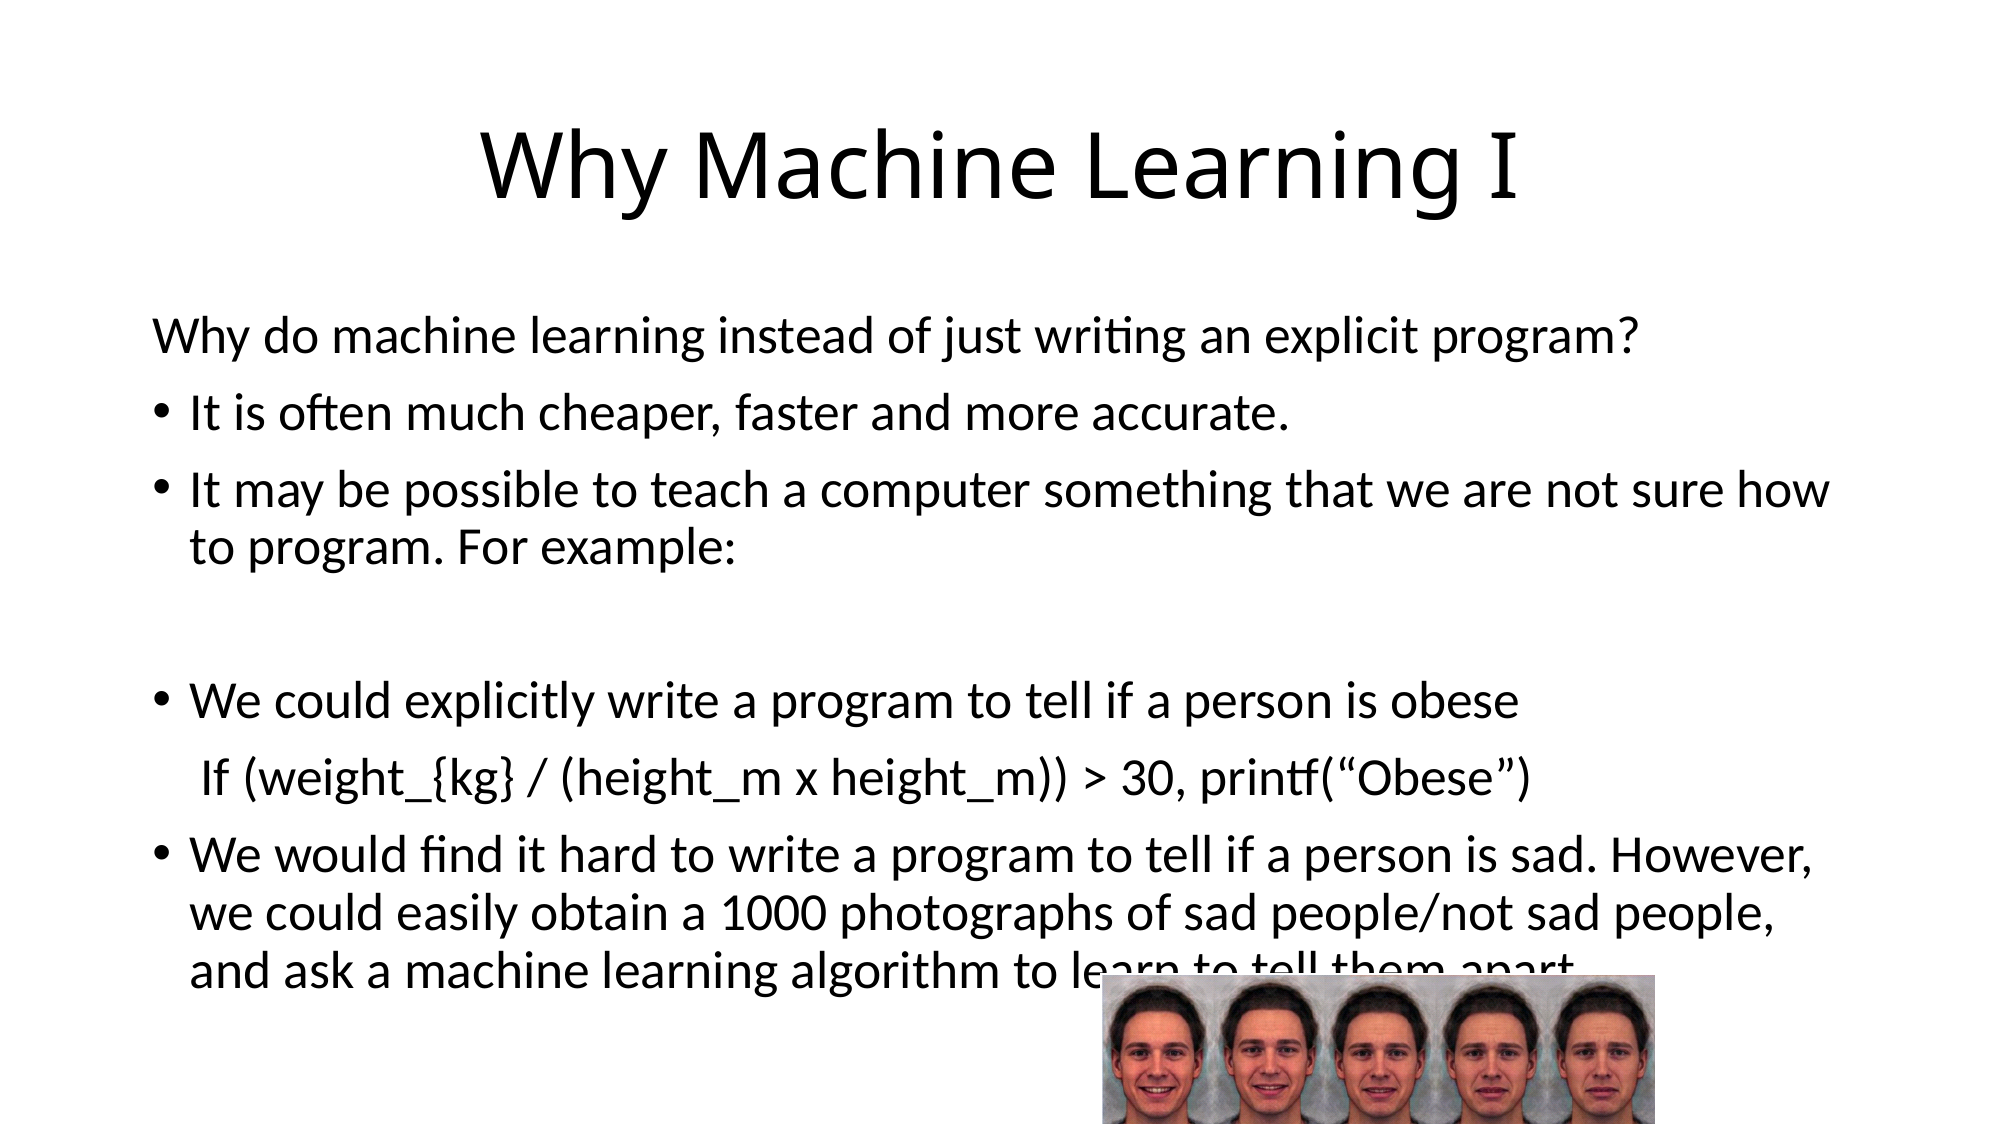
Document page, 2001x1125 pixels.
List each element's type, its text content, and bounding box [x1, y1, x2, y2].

picture [1100, 973, 1655, 1124]
list Why do machine learning instead of just writing an explicit program? It is often much cheaper, faster and more accurate. It may be possible to teach a computer something that we are not sure how to program. For example: We could explicitly write a program to tell if a person is obese If (weight_{kg} / (height_m x height_m)) > 30, printf(“Obese”) We would find it hard to write a program to tell if a person is sad. However, we could easily obtain a 1000 photographs of sad people/not sad people, and ask a machine learning algorithm to learn to tell them apart [137, 299, 1863, 1014]
title Why Machine Learning I [137, 59, 1863, 278]
